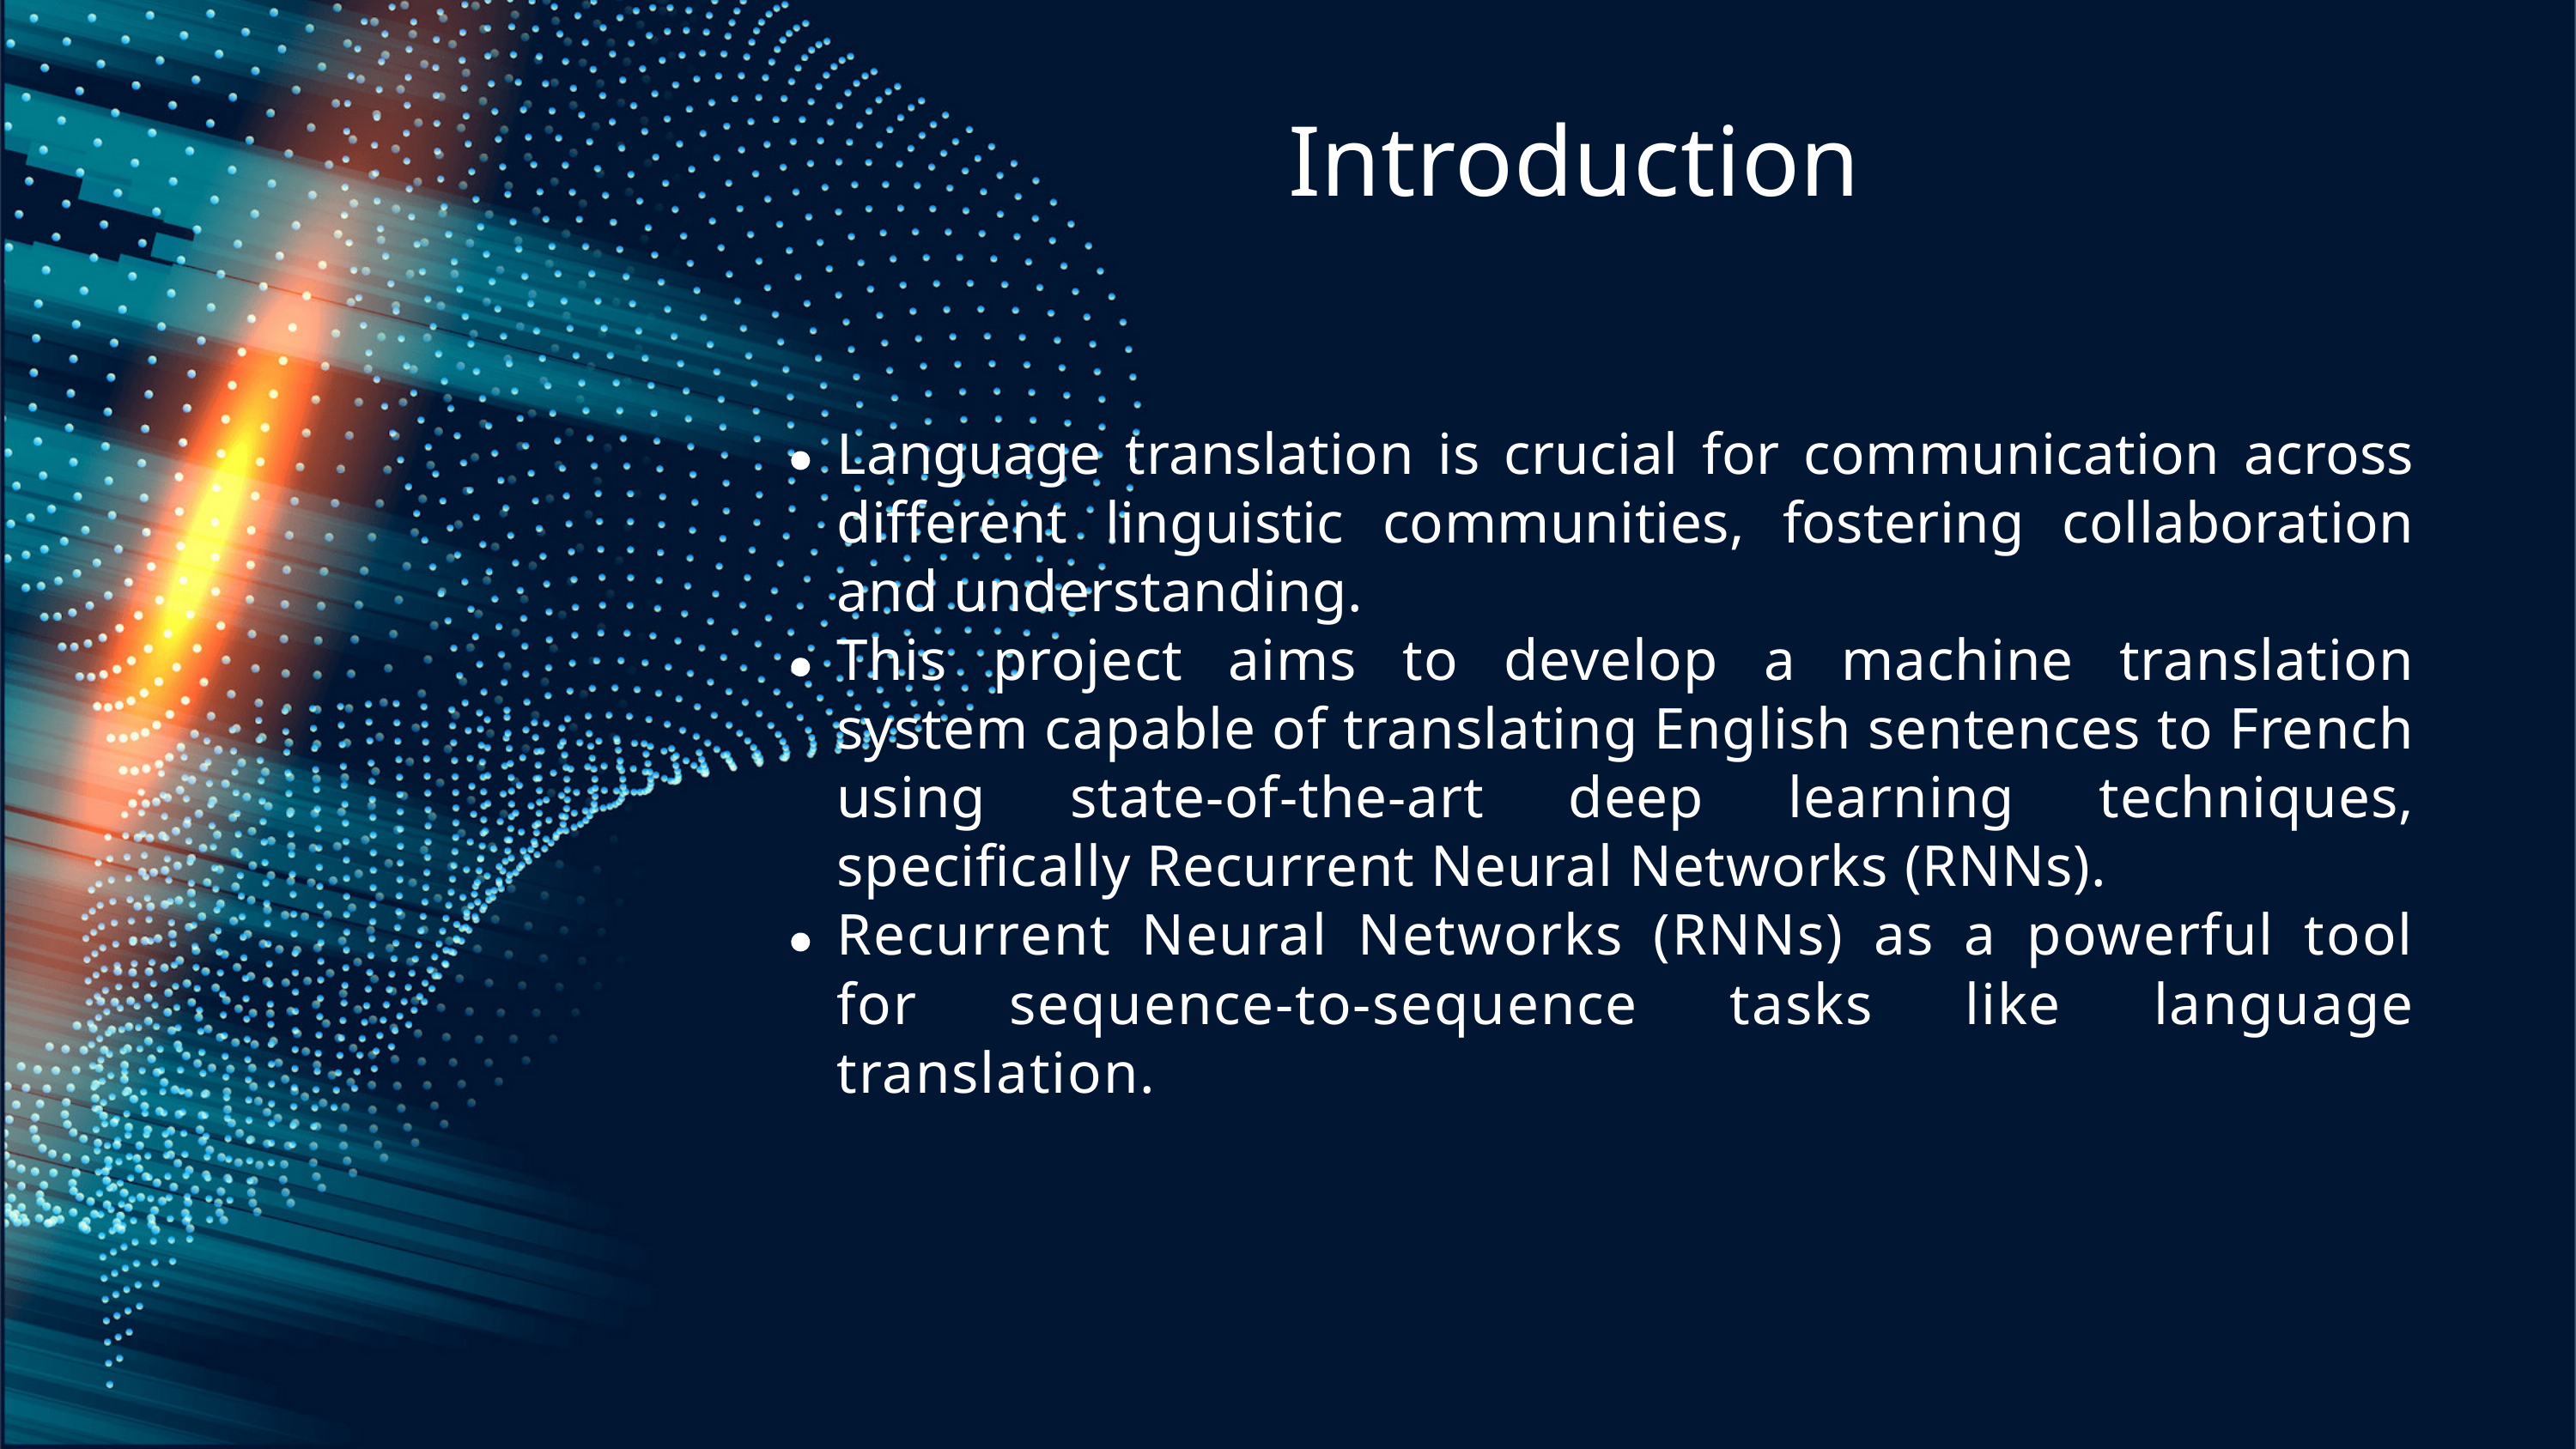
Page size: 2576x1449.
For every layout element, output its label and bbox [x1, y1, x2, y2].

text_box [0, 0, 2576, 1449]
text_box [791, 657, 811, 677]
text_box [791, 451, 811, 470]
text_box [791, 932, 811, 952]
